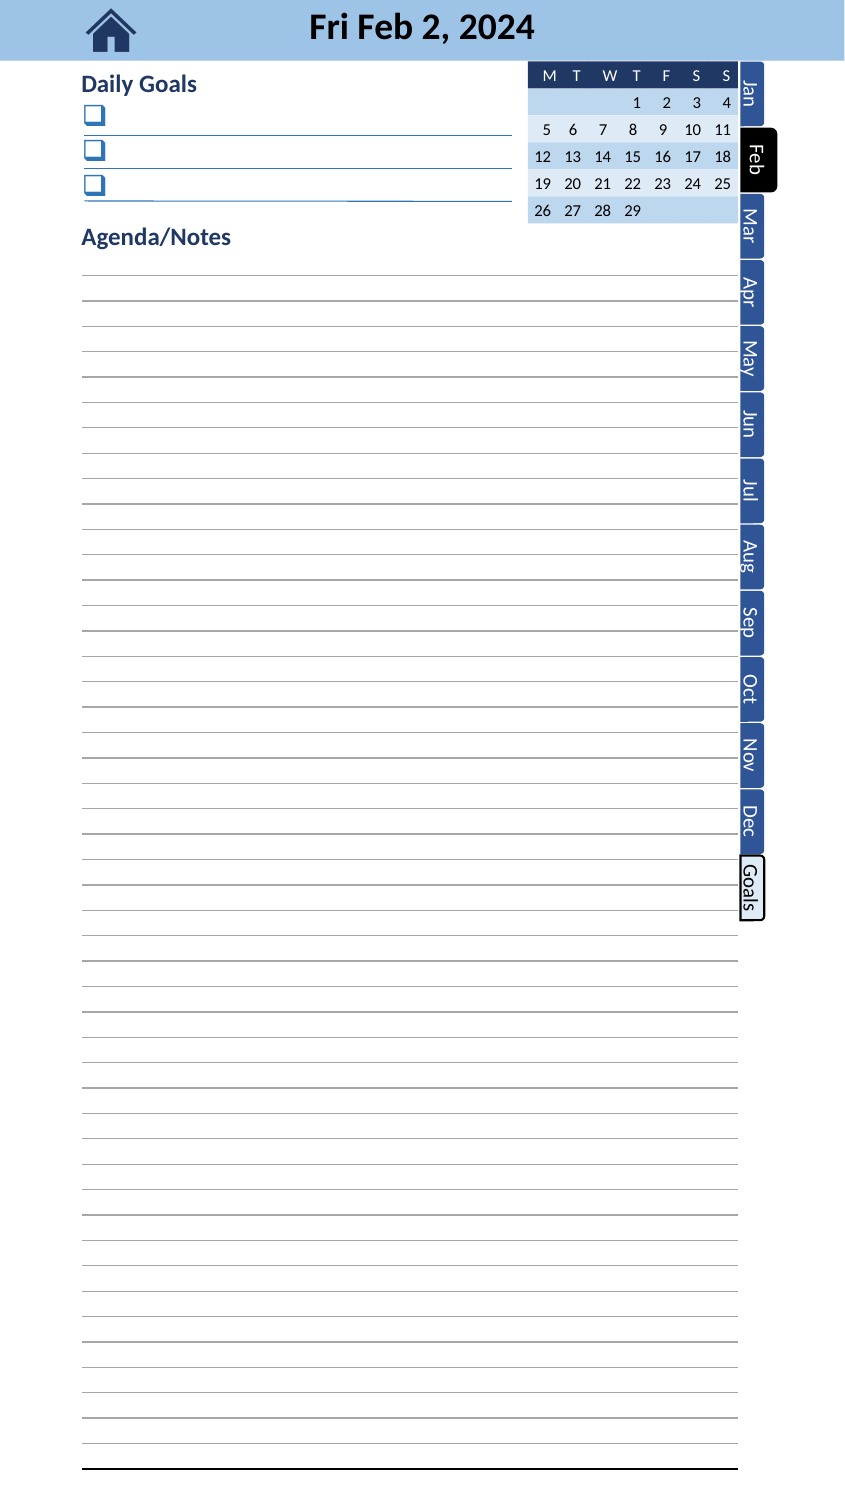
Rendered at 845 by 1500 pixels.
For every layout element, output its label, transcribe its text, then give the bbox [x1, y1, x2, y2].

picture [82, 1, 140, 59]
list Fri Feb 2, 2024 [190, 0, 655, 61]
